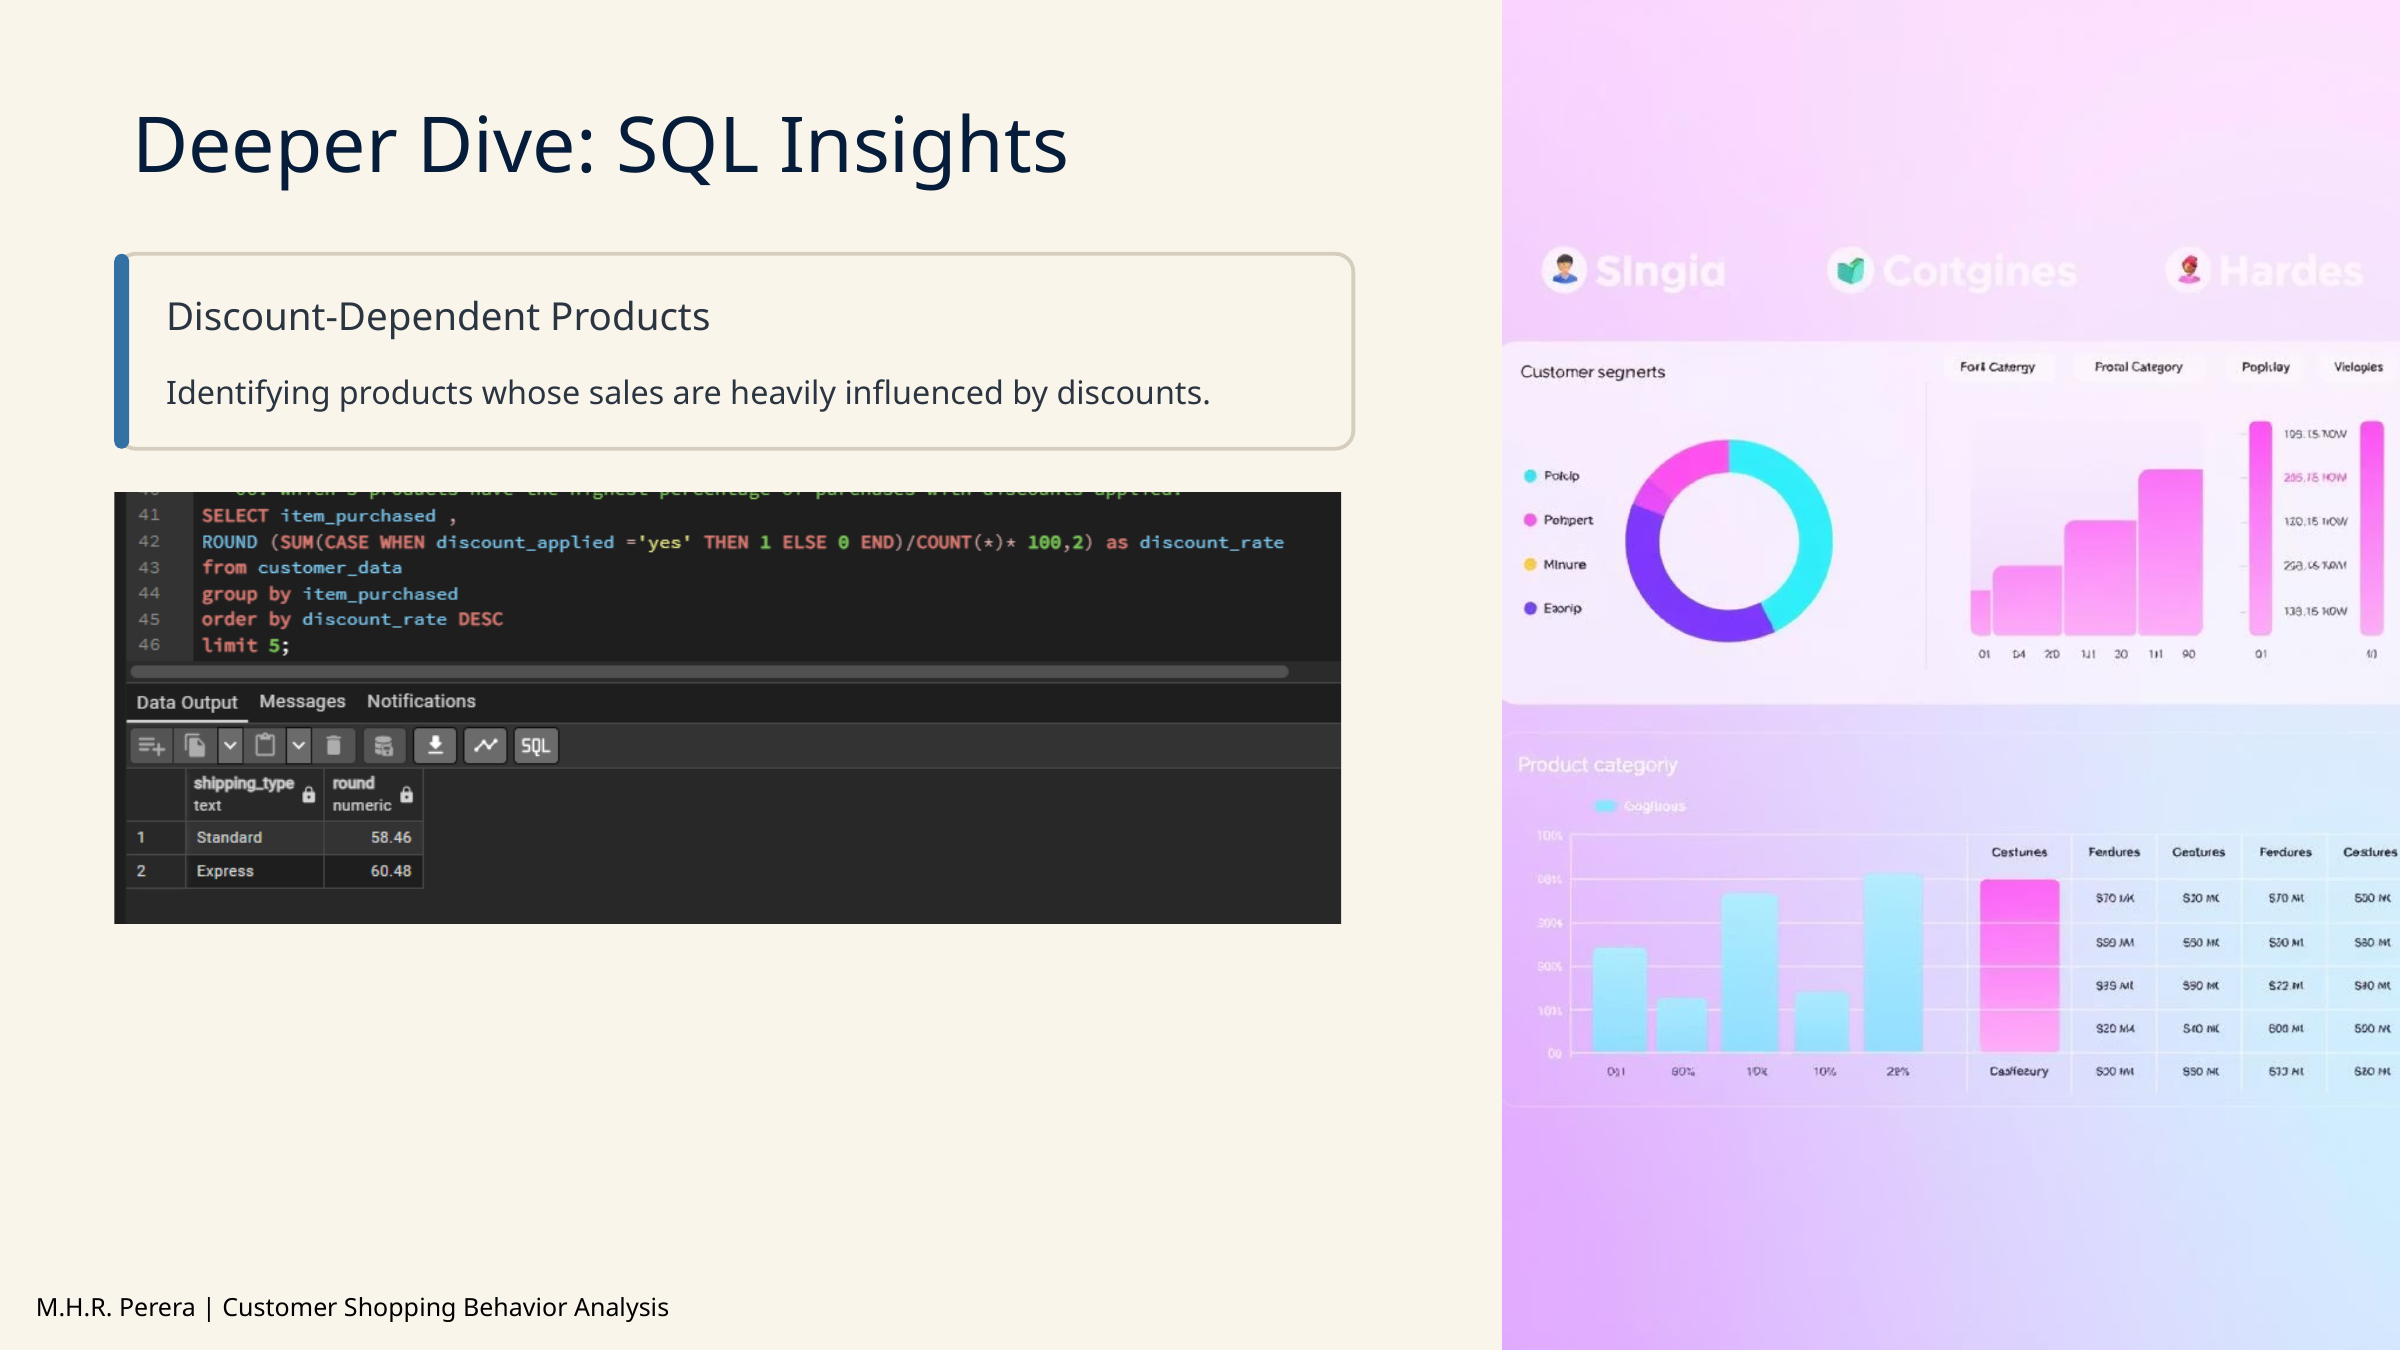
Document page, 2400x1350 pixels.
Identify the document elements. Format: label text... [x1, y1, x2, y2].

picture [1501, 0, 2400, 1350]
text_box M.H.R. Perera | Customer Shopping Behavior Analysis [21, 1283, 971, 1350]
text_box Deeper Dive: SQL Insights [132, 90, 1083, 189]
text_box [127, 253, 1354, 449]
picture [114, 492, 1342, 924]
text_box [114, 253, 130, 449]
text_box Identifying products whose sales are heavily influenced by discounts. [166, 359, 1317, 412]
text_box Discount-Dependent Products [166, 290, 722, 340]
